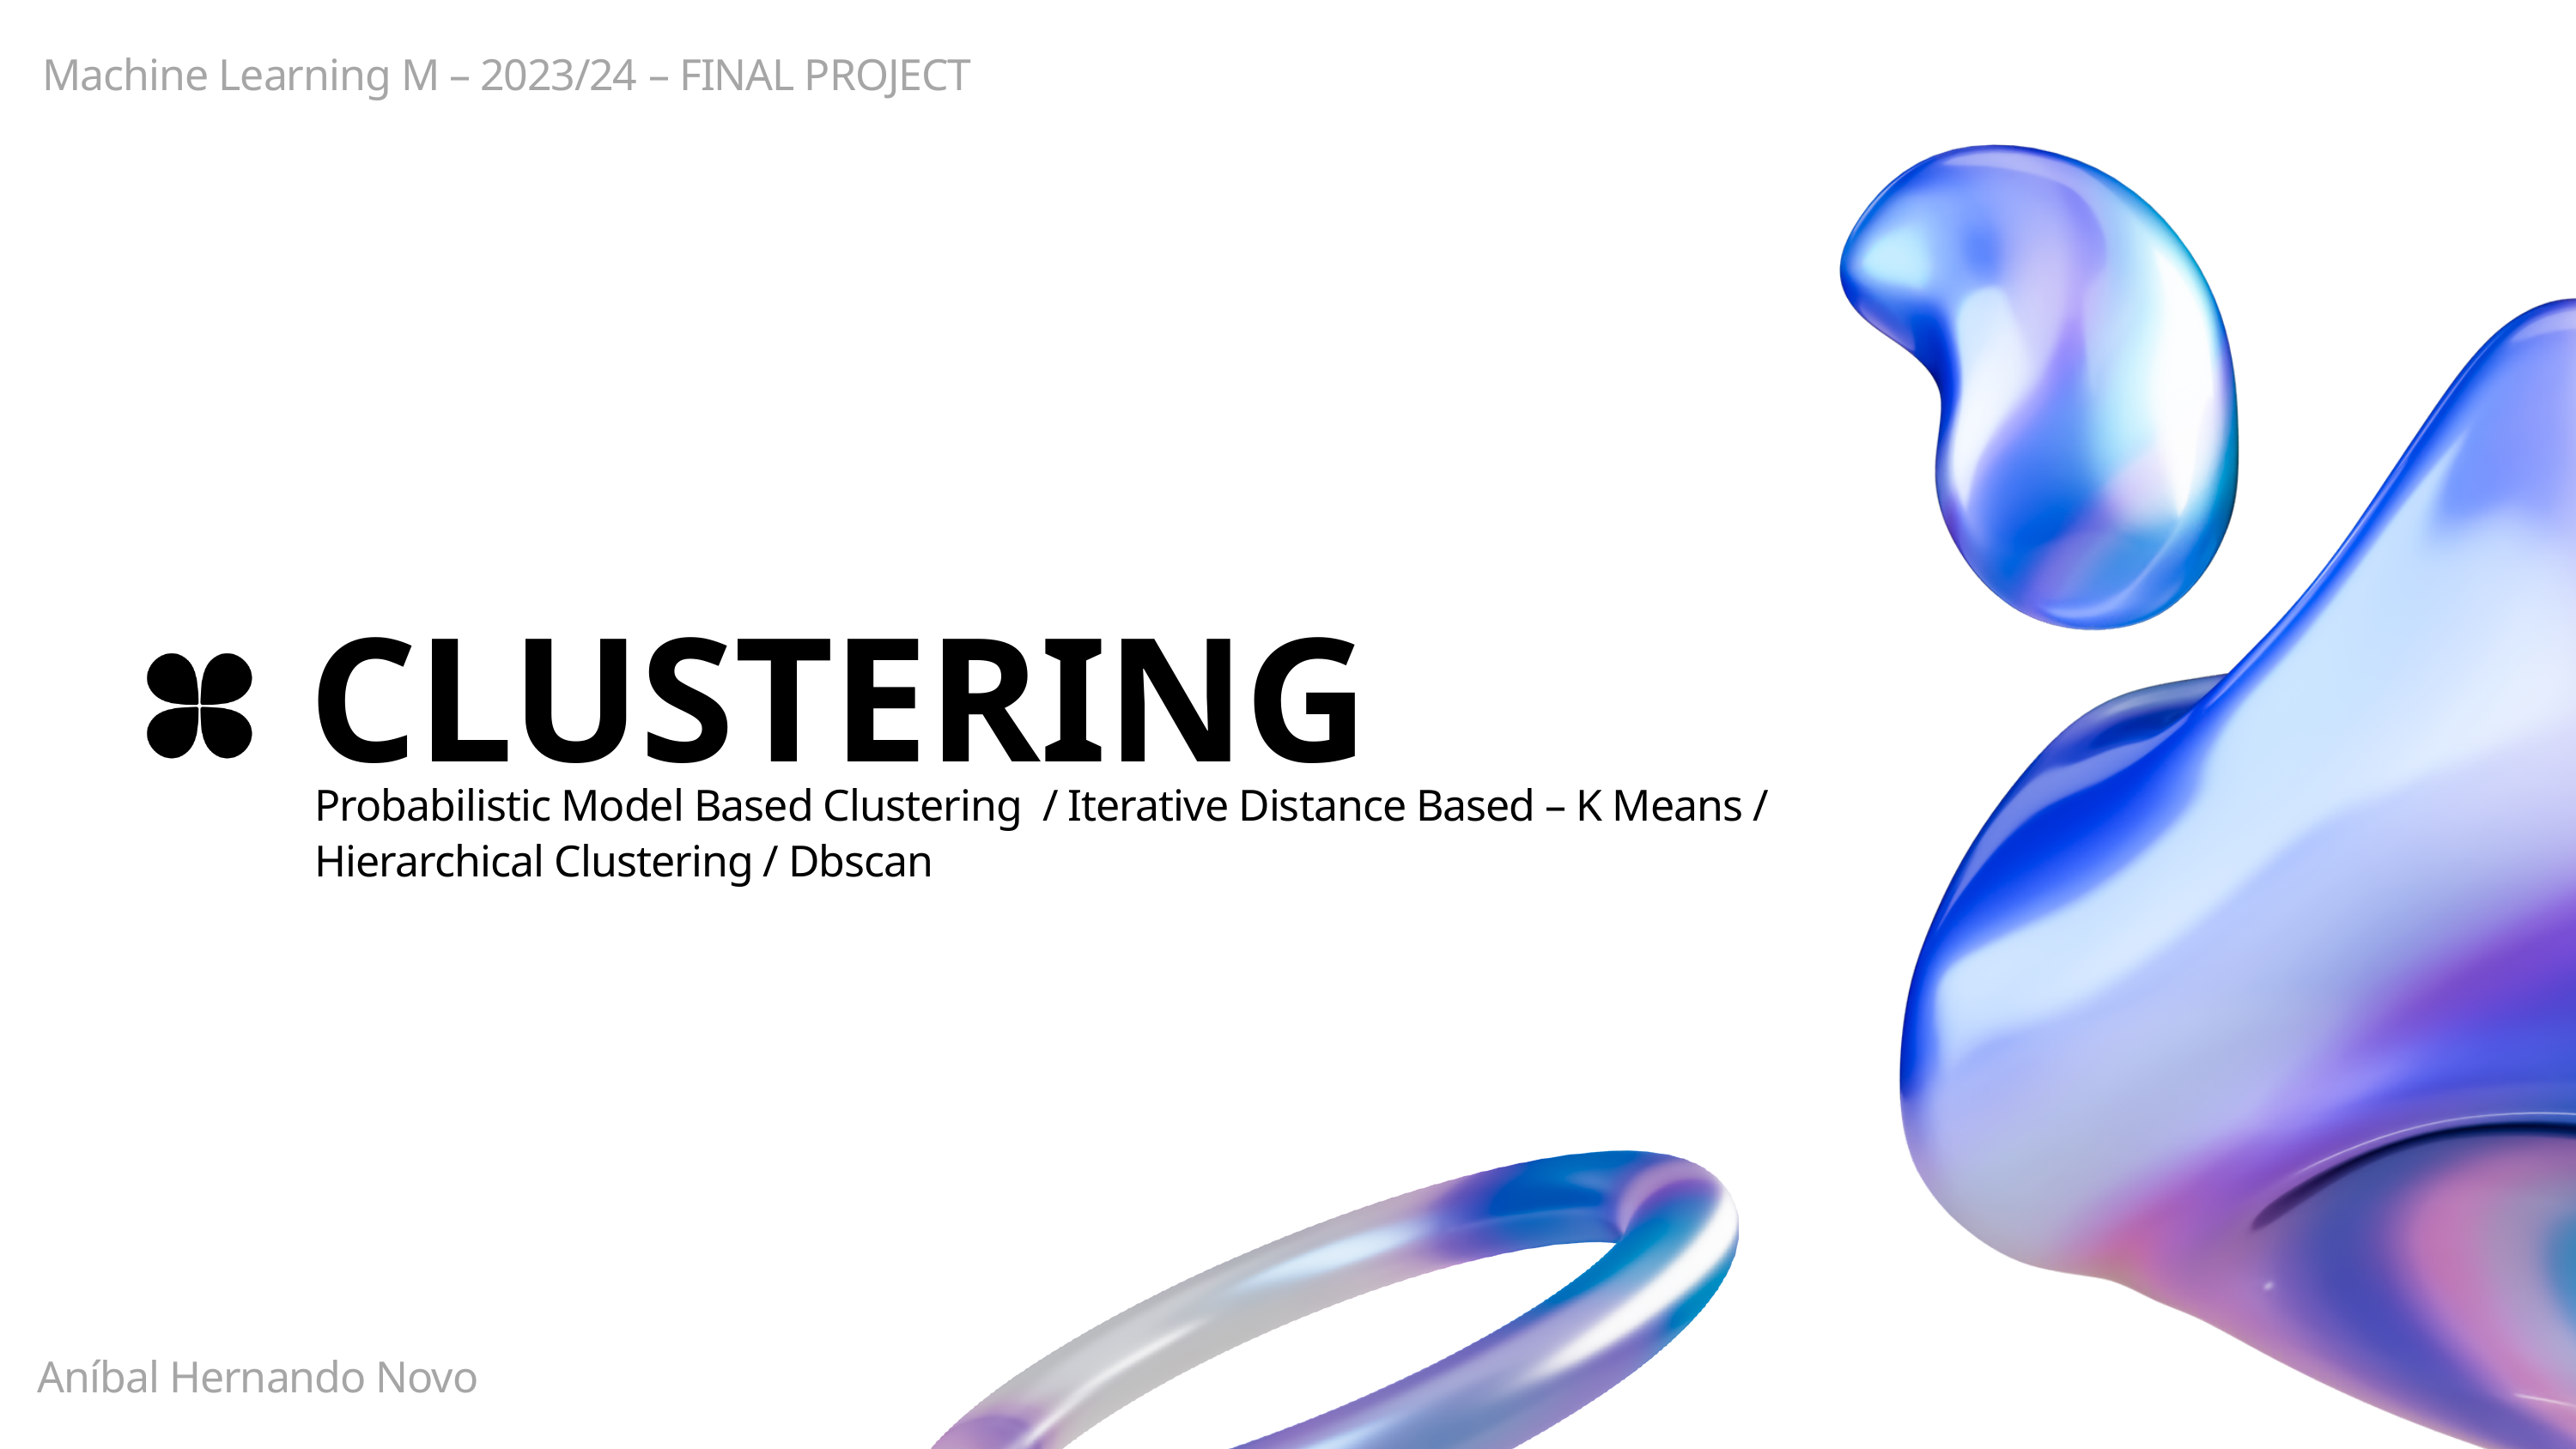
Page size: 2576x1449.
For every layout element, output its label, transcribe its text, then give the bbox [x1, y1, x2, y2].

text_box [897, 1150, 1740, 1349]
text_box Machine Learning M – 2023/24 – FINAL PROJECT [42, 46, 2086, 100]
text_box CLUSTERING [308, 646, 1814, 797]
text_box [897, 1402, 1740, 1449]
text_box Probabilistic Model Based Clustering / Iterative Distance Based – K Means / Hierarchical Clustering / Dbscan [314, 773, 1915, 886]
text_box Aníbal Hernando Novo [37, 1349, 2081, 1402]
text_box [131, 638, 267, 773]
text_box [1839, 144, 2576, 1449]
